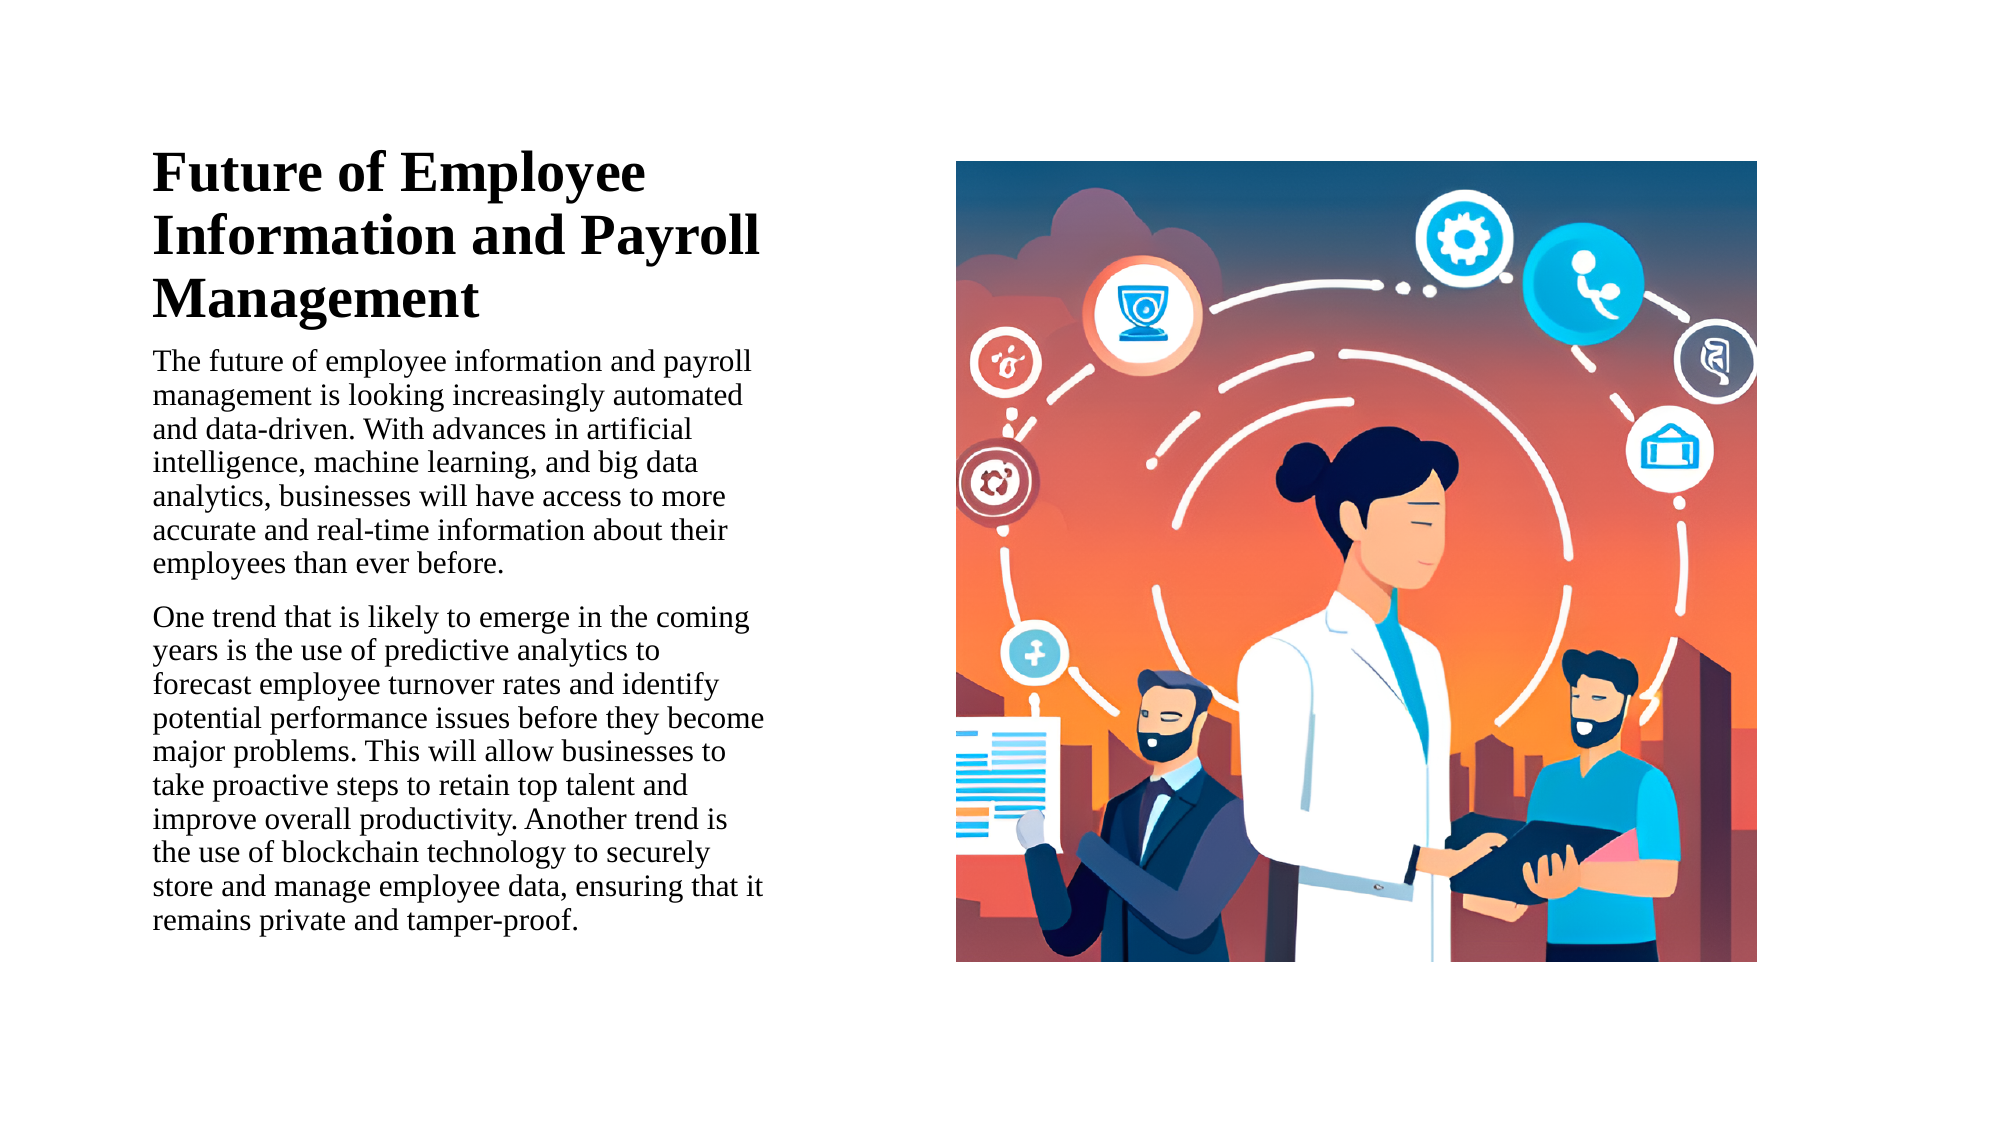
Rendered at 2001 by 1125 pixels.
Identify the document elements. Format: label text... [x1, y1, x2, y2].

list The future of employee information and payroll management is looking increasingly automated and data-driven. With advances in artificial intelligence, machine learning, and big data analytics, businesses will have access to more accurate and real-time information about their employees than ever before. One trend that is likely to emerge in the coming years is the use of predictive analytics to forecast employee turnover rates and identify potential performance issues before they become major problems. This will allow businesses to take proactive steps to retain top talent and improve overall productivity. Another trend is the use of blockchain technology to securely store and manage employee data, ensuring that it remains private and tamper-proof. [137, 337, 783, 963]
title Future of Employee Information and Payroll Management [137, 75, 783, 337]
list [956, 161, 1757, 962]
